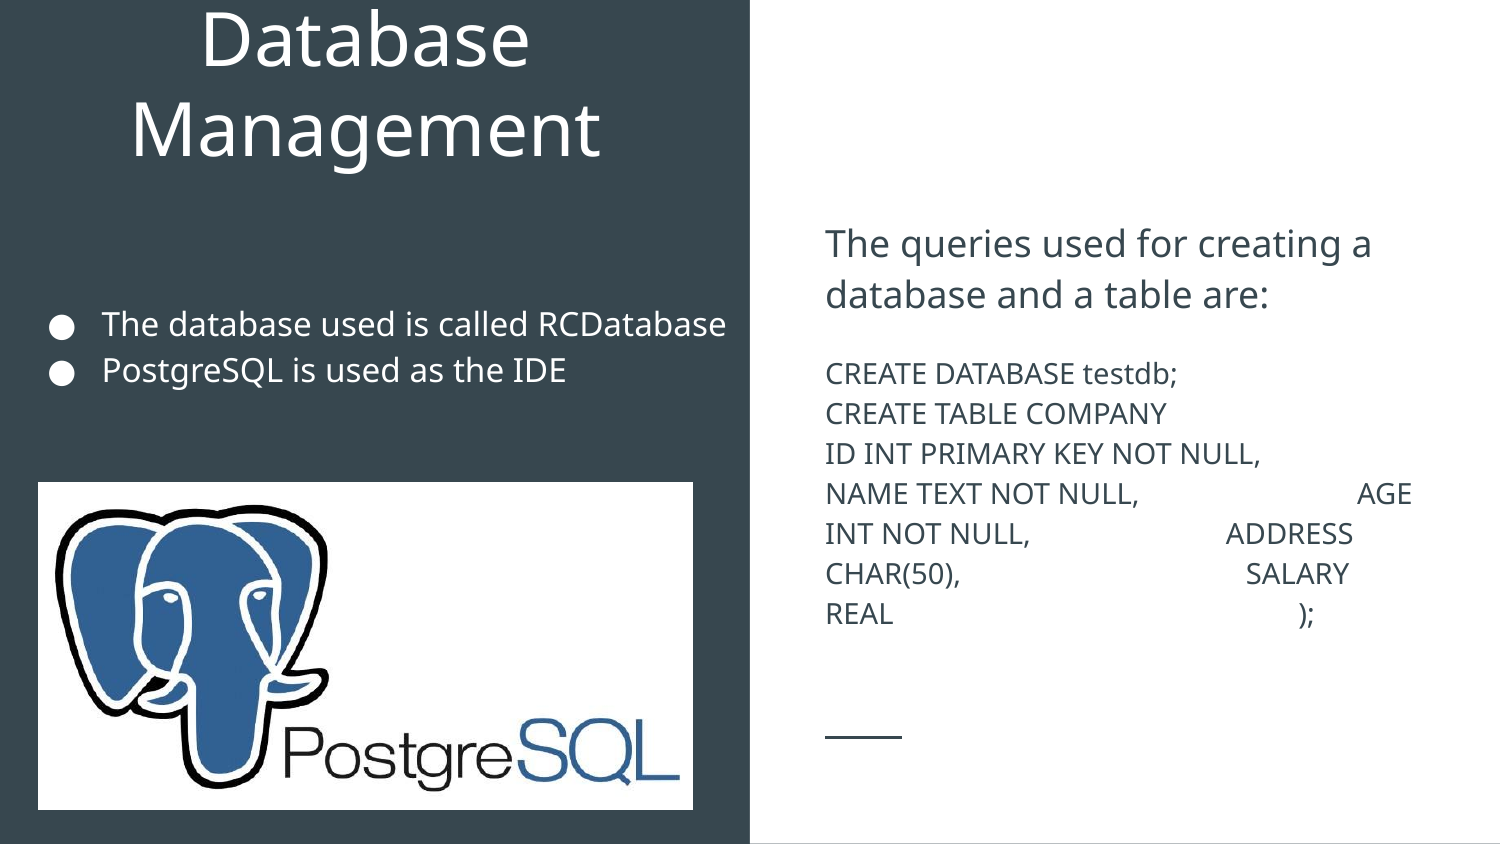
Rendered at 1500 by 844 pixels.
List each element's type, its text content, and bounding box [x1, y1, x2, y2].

title Database Management [11, 92, 720, 187]
list The database used is called RCDatabase PostgreSQL is used as the IDE [11, 242, 835, 444]
picture [38, 482, 693, 810]
list The queries used for creating a database and a table are: CREATE DATABASE testdb; CREATE TABLE COMPANY ID INT PRIMARY KEY NOT NULL, NAME TEXT NOT NULL, AGE INT NOT NULL, ADDRESS CHAR(50), SALARY REAL ); [810, 118, 1440, 725]
